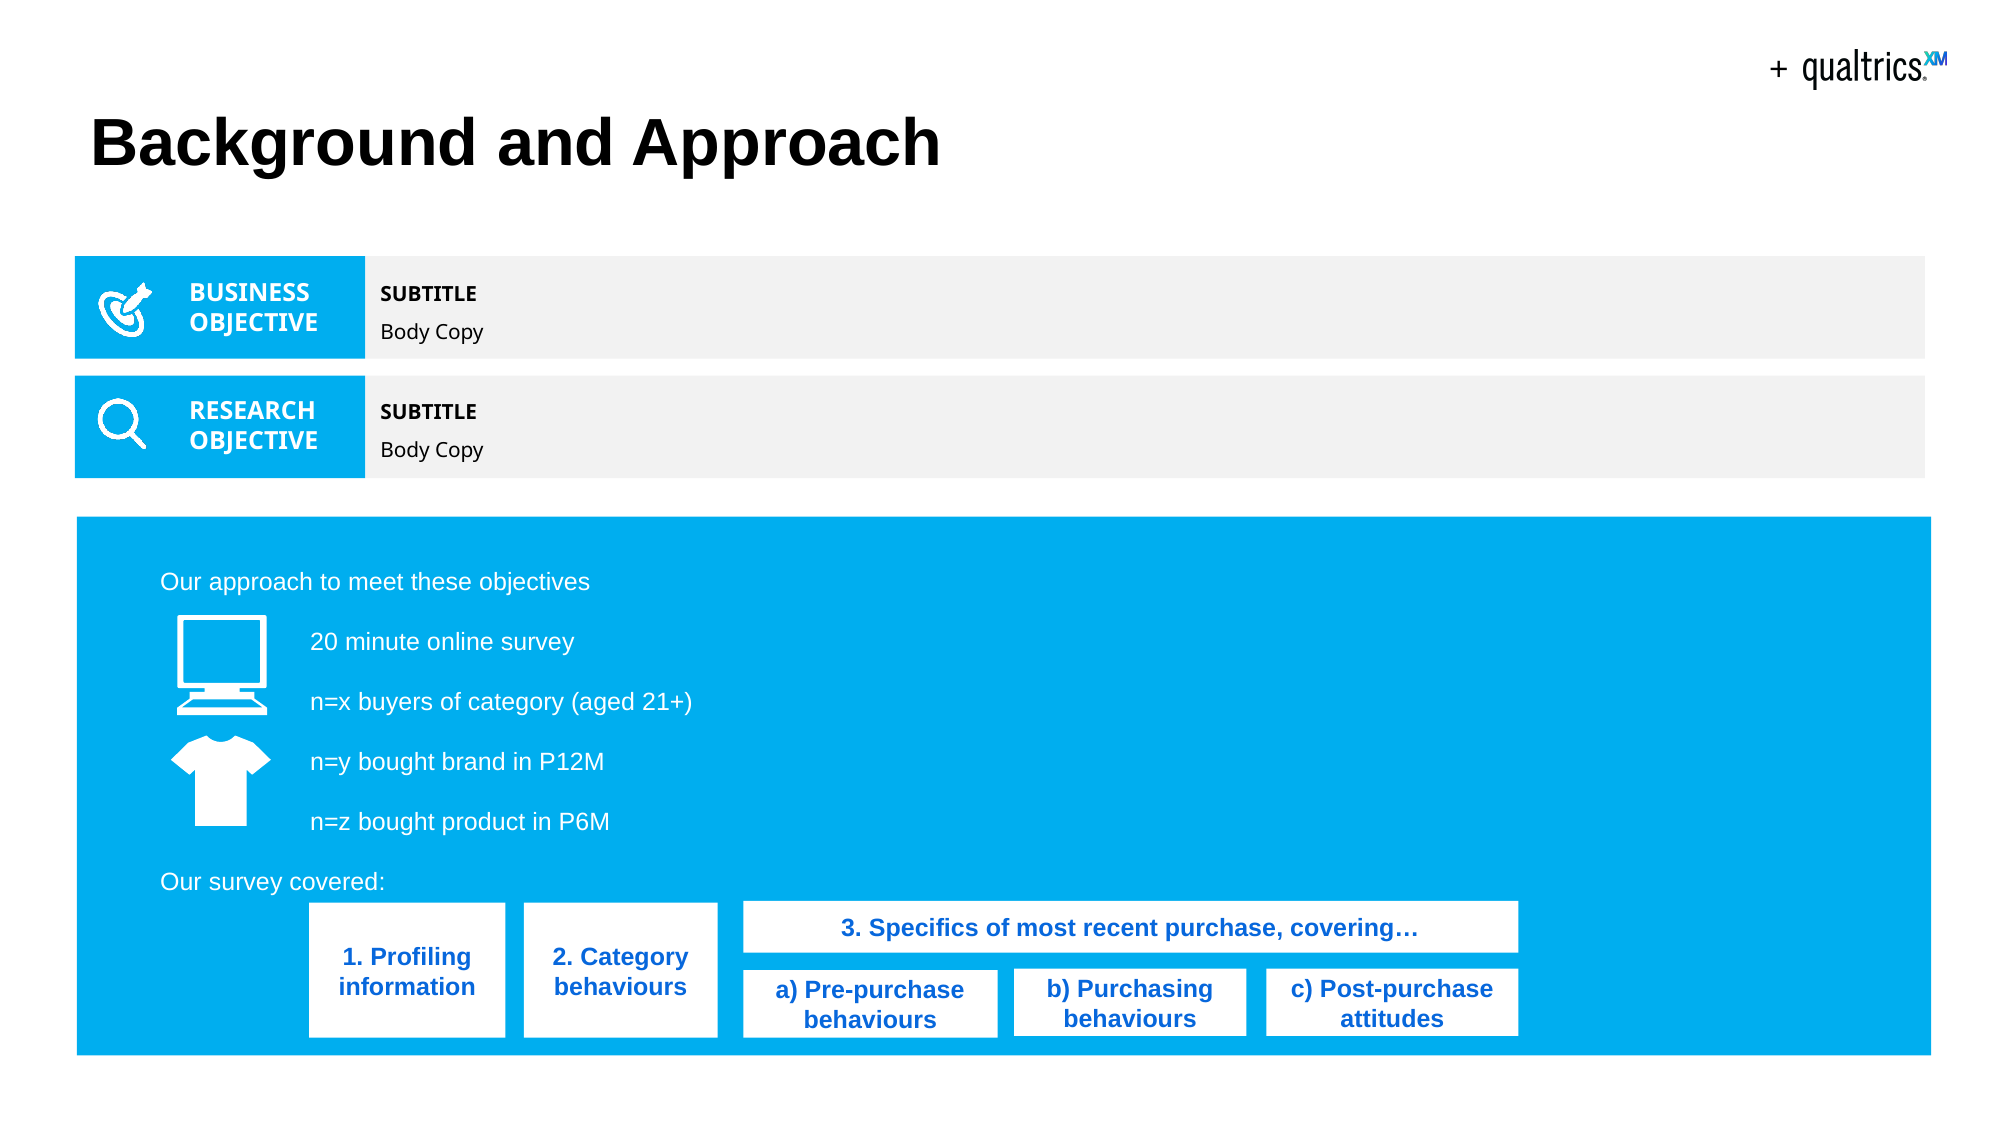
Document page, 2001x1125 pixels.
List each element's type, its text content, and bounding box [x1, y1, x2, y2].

text_box [74, 256, 366, 359]
text_box c) Post-purchase attitudes [1266, 968, 1519, 1036]
text_box Our approach to meet these objectives 20 minute online survey n=x buyers of category (aged 21+) n=y bought brand in P12M n=z bought product in P6M Our survey covered: [145, 558, 1540, 933]
text_box RESEARCH OBJECTIVE [189, 394, 358, 455]
text_box SUBTITLE Body Copy [380, 263, 1449, 356]
text_box [170, 735, 271, 826]
text_box [177, 615, 268, 716]
text_box 1. Profiling information [309, 902, 506, 1038]
text_box BUSINESS OBJECTIVE [189, 276, 358, 337]
picture [99, 292, 143, 336]
picture [124, 284, 151, 312]
title Background and Approach [75, 24, 1451, 188]
picture [1803, 49, 1947, 90]
text_box SUBTITLE Body Copy [380, 381, 1449, 474]
text_box 3. Specifics of most recent purchase, covering… [743, 900, 1519, 953]
text_box [366, 375, 1925, 479]
text_box [74, 375, 366, 479]
text_box 2. Category behaviours [523, 902, 718, 1038]
text_box [76, 516, 1932, 1056]
picture [98, 399, 146, 448]
picture [111, 302, 134, 325]
text_box b) Purchasing behaviours [1014, 968, 1247, 1036]
text_box [366, 256, 1925, 359]
text_box a) Pre-purchase behaviours [743, 970, 998, 1038]
